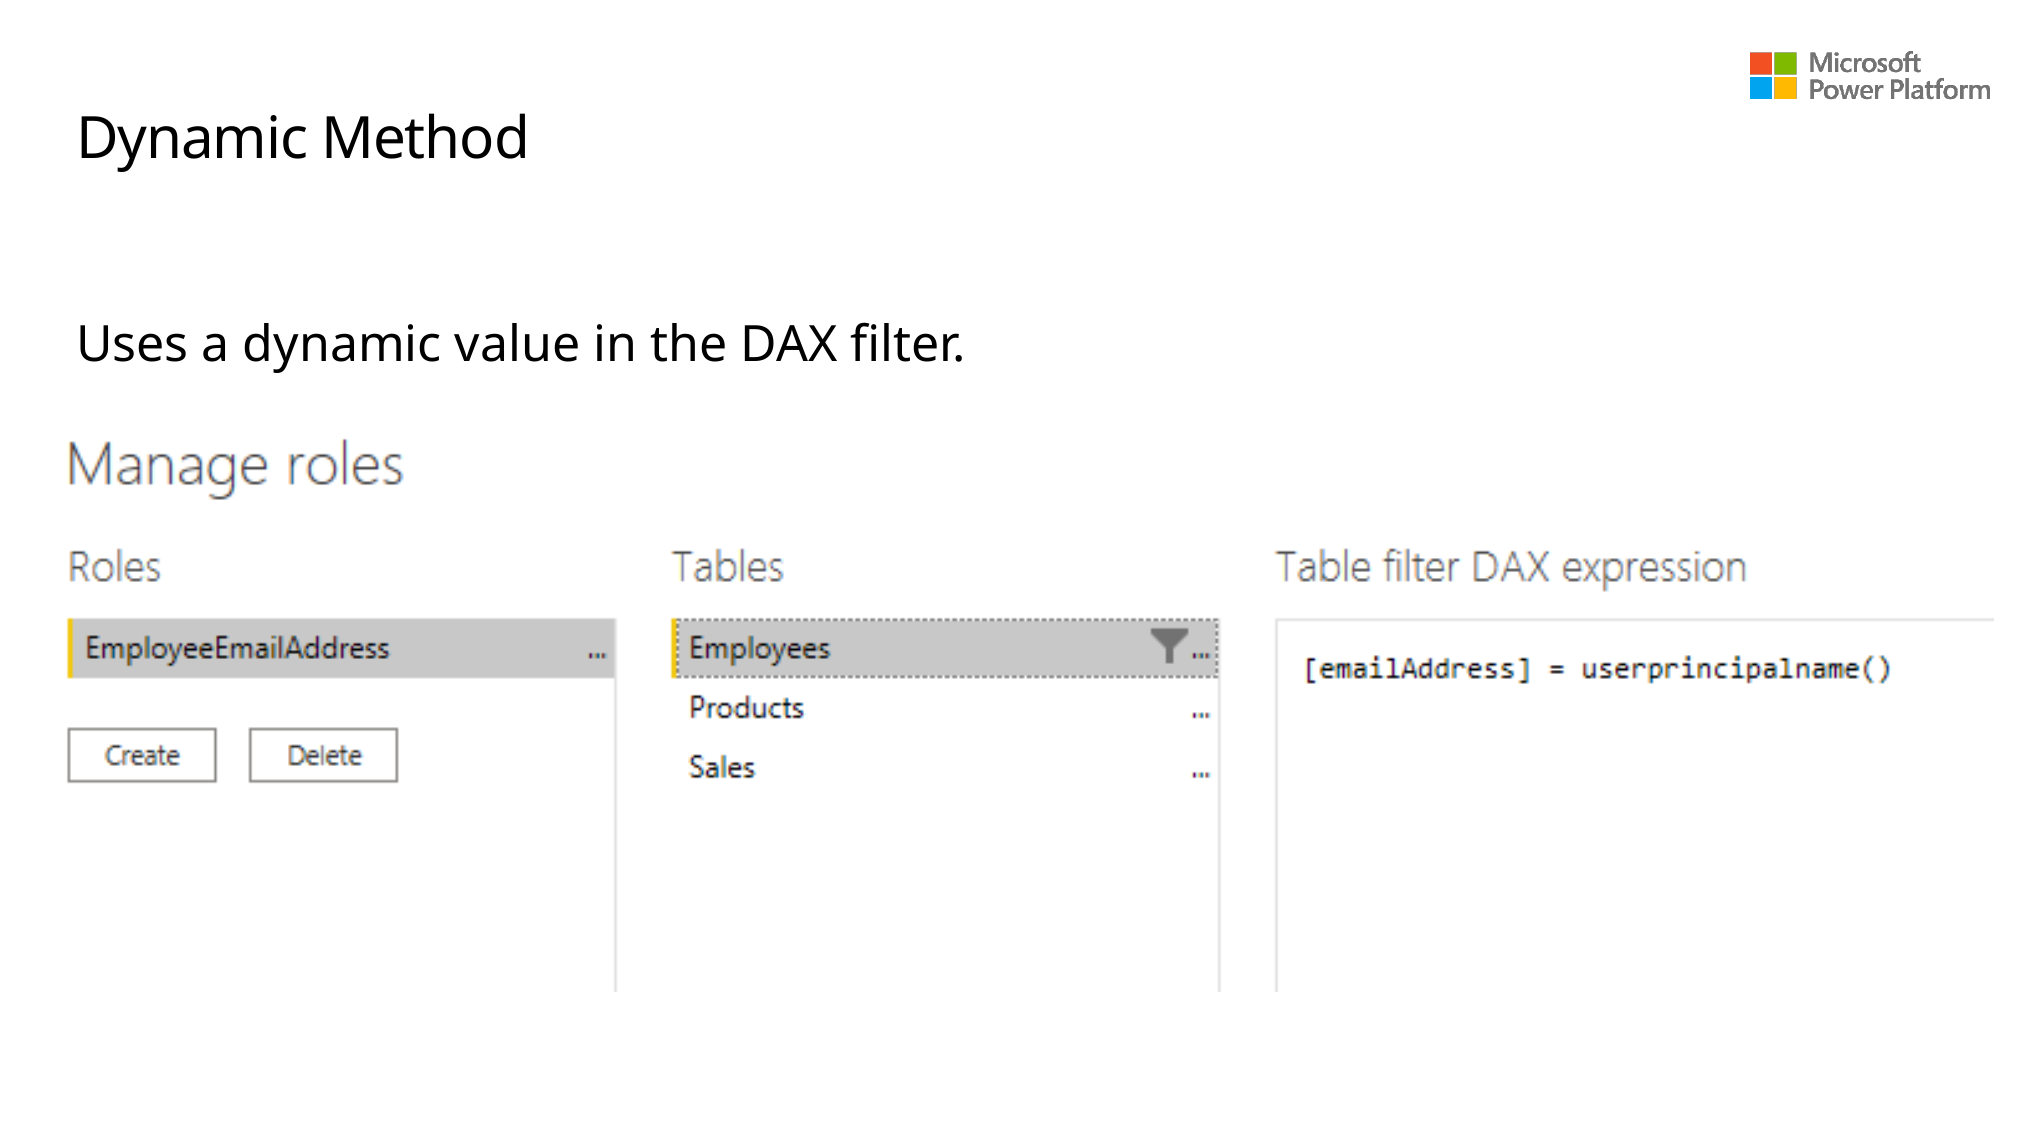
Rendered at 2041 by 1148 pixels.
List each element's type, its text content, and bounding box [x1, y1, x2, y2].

picture [1704, 6, 2037, 145]
list Uses a dynamic value in the DAX filter. [76, 321, 1647, 373]
title Dynamic Method [76, 103, 1969, 172]
picture [51, 407, 1994, 992]
